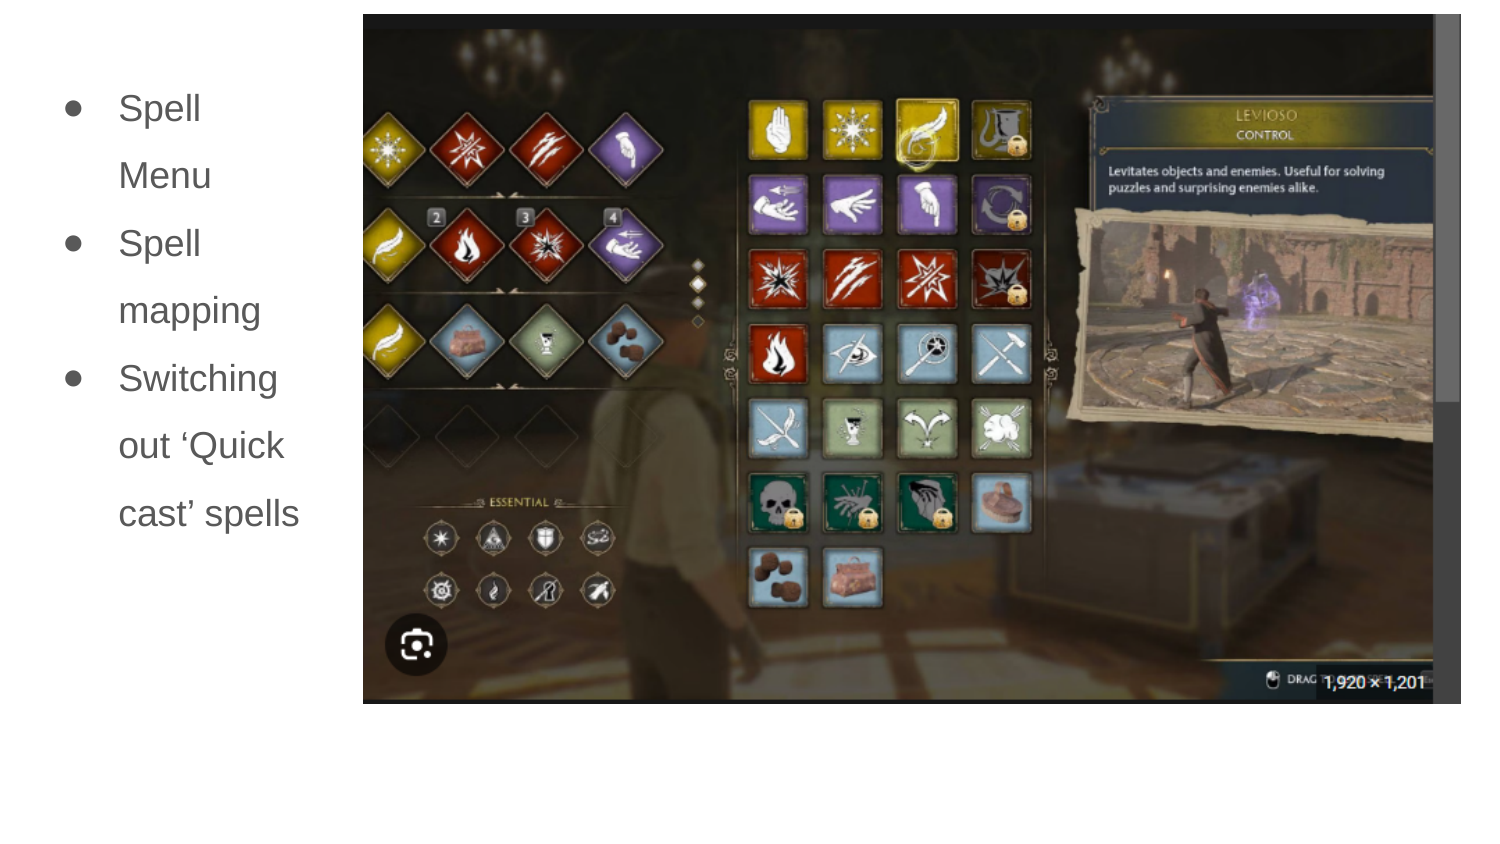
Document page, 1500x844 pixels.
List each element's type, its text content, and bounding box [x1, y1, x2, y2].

picture [362, 14, 1461, 704]
text_box Spell Menu Spell mapping Switching out ‘Quick cast’ spells [28, 46, 316, 704]
